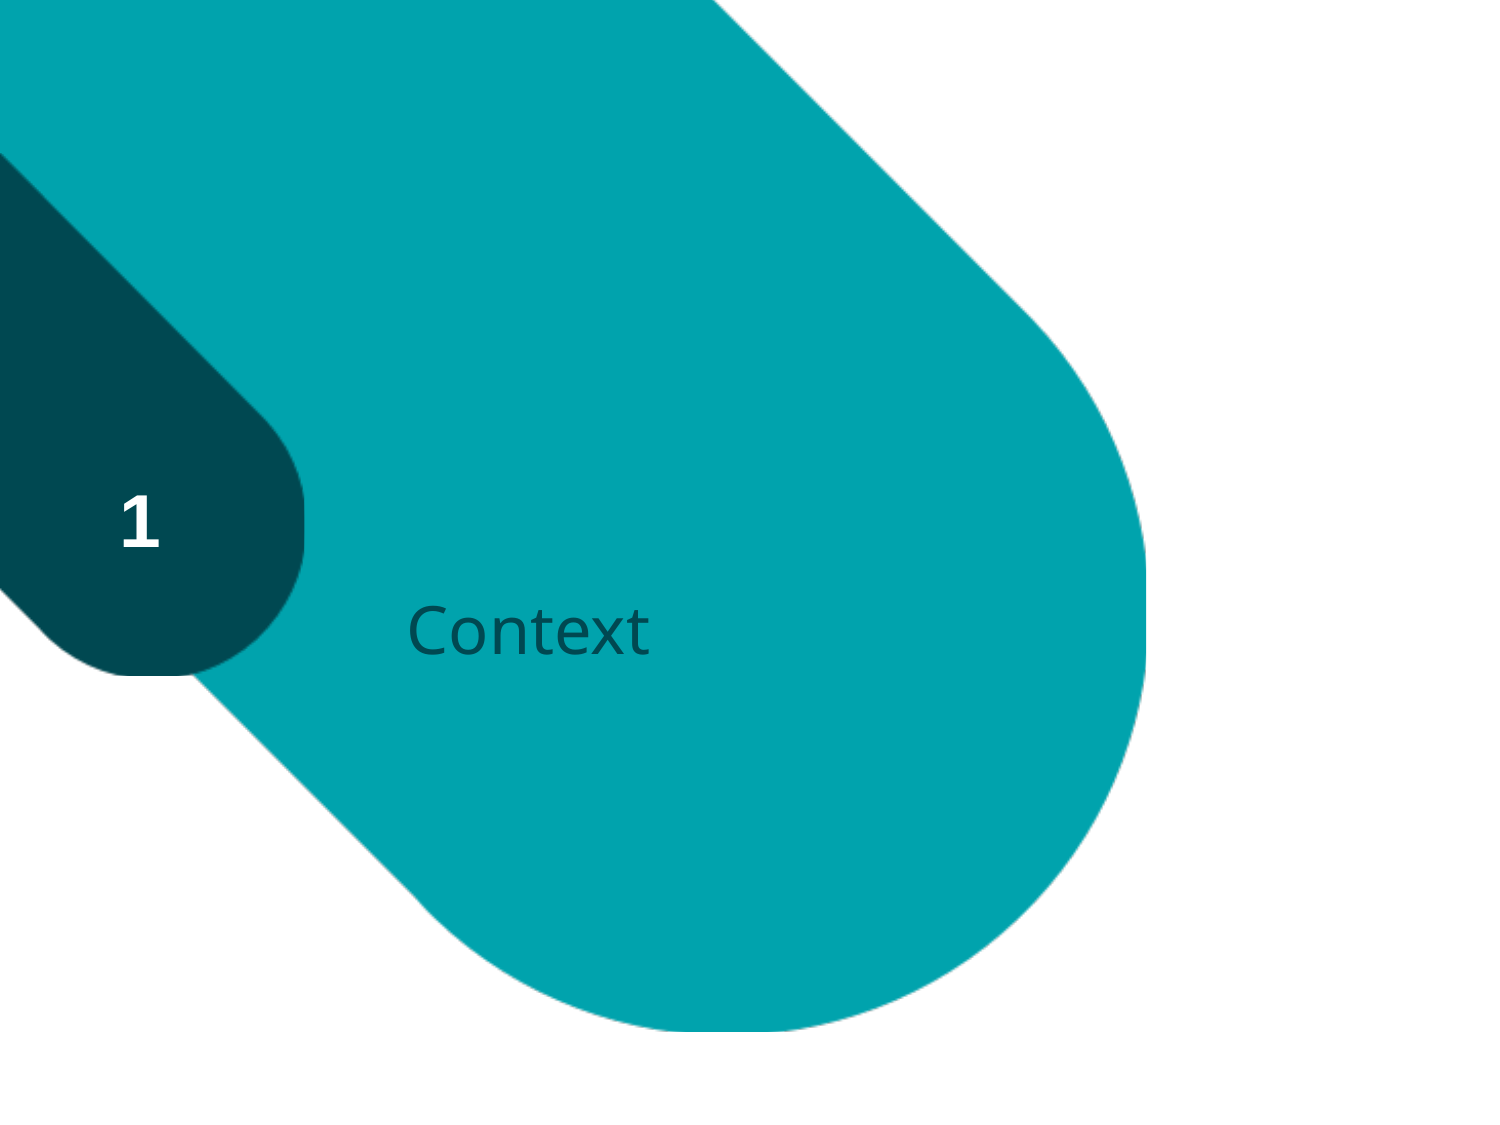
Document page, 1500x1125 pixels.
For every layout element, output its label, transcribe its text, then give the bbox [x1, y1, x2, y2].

list 1 [81, 454, 200, 581]
title Context [391, 451, 1023, 676]
